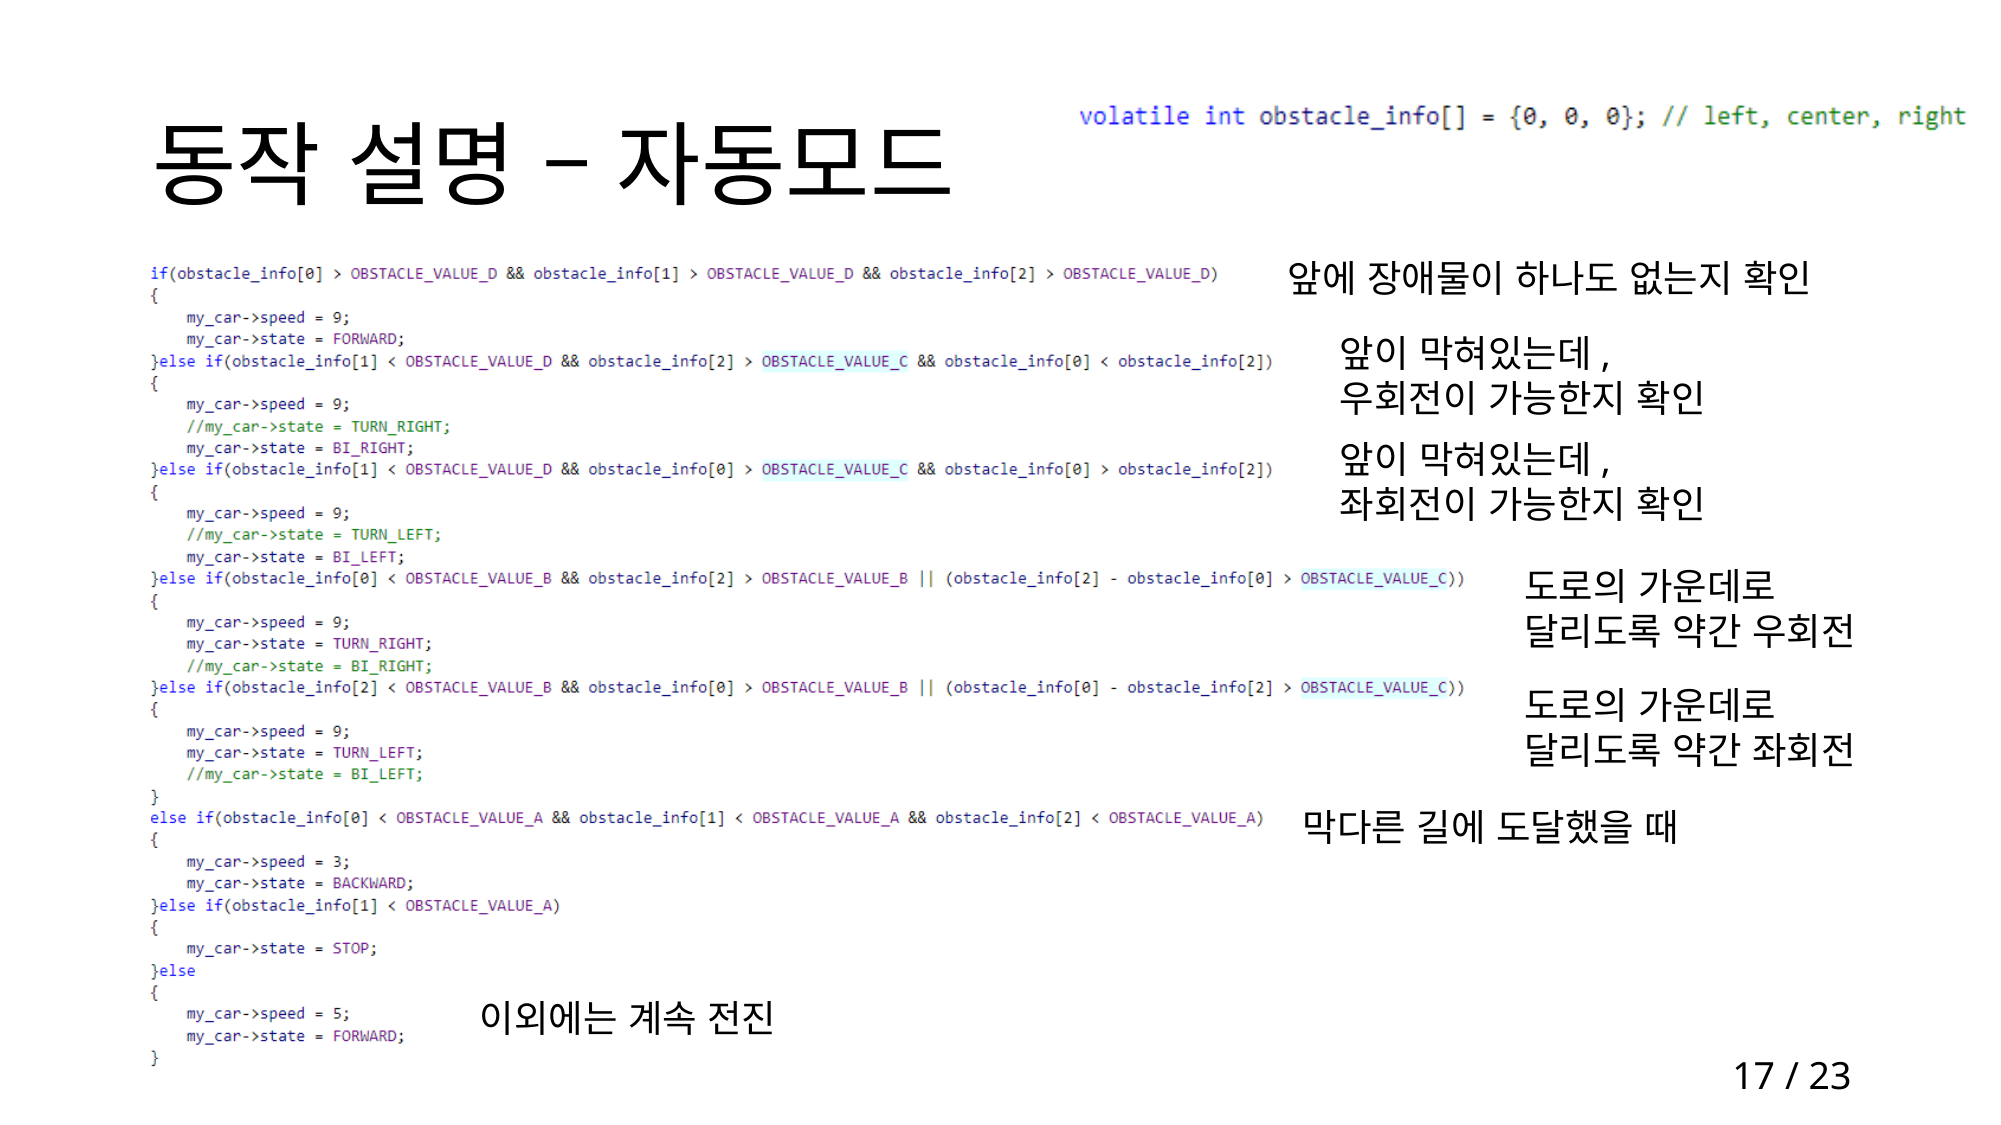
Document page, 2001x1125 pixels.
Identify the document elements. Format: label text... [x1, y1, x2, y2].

text_box 앞이 막혀있는데, 우회전이 가능한지 확인 [1523, 322, 1721, 428]
text_box 도로의 가운데로 달리도록 약간 좌회전 [1523, 675, 1871, 780]
text_box 앞에 장애물이 하나도 없는지 확인 [1272, 247, 1828, 307]
text_box 도로의 가운데로 달리도록 약간 우회전 [1523, 555, 1871, 661]
text_box 앞이 막혀있는데, 좌회전이 가능한지 확인 [1523, 428, 1721, 534]
picture [1063, 82, 1983, 134]
text_box 막다른 길에 도달했을 때 [1523, 796, 1695, 857]
title 동작 설명 – 자동모드 [137, 59, 1863, 278]
picture [137, 254, 1523, 1078]
